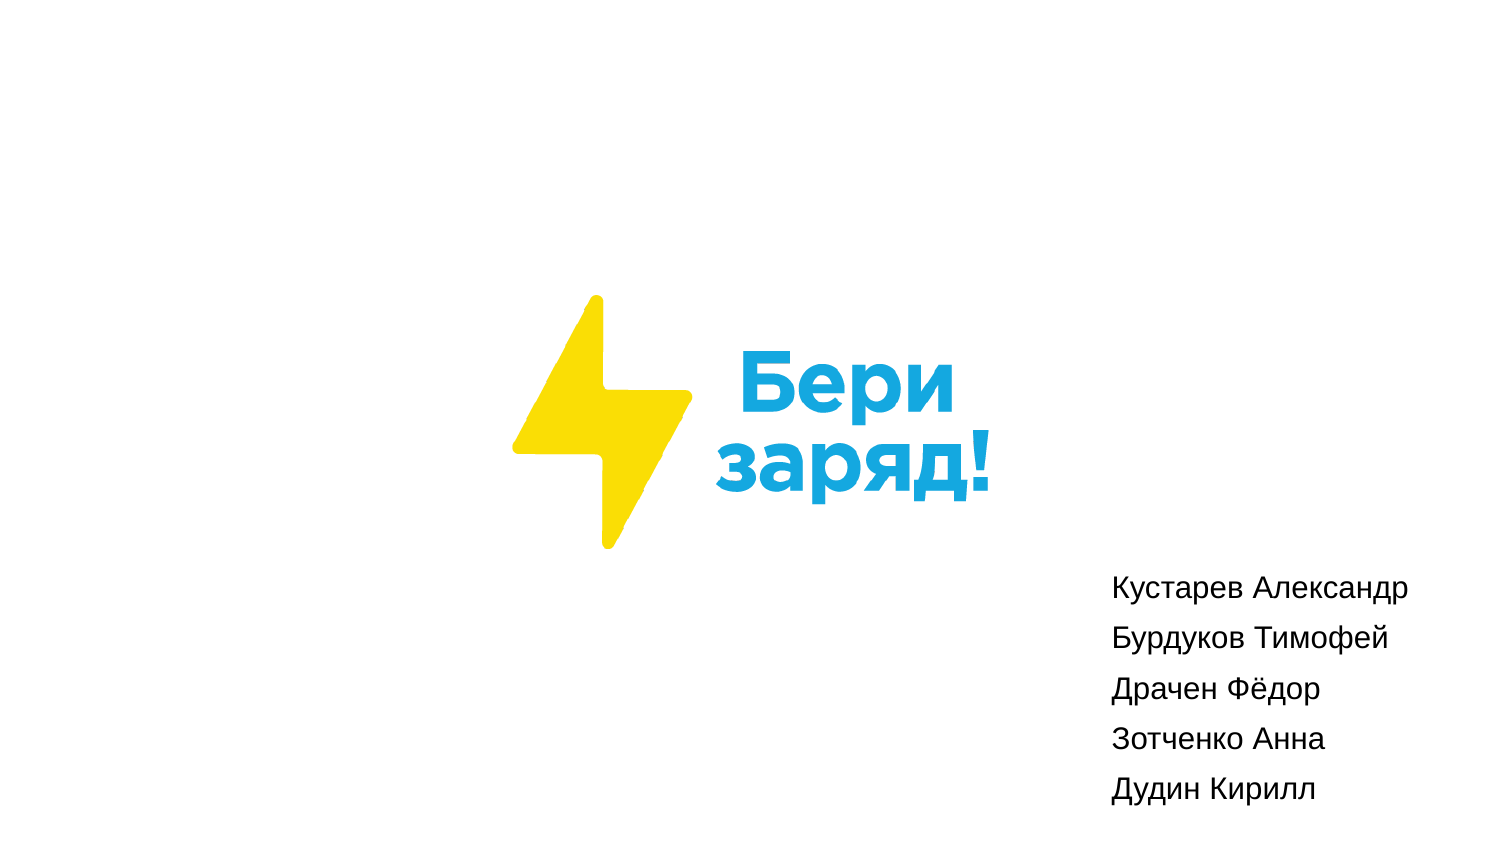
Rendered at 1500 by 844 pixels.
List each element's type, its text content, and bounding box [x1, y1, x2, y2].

text_box Кустарев Александр Бурдуков Тимофей Драчен Фёдор Зотченко Анна Дудин Кирилл [1096, 556, 1500, 822]
picture [449, 227, 1051, 616]
